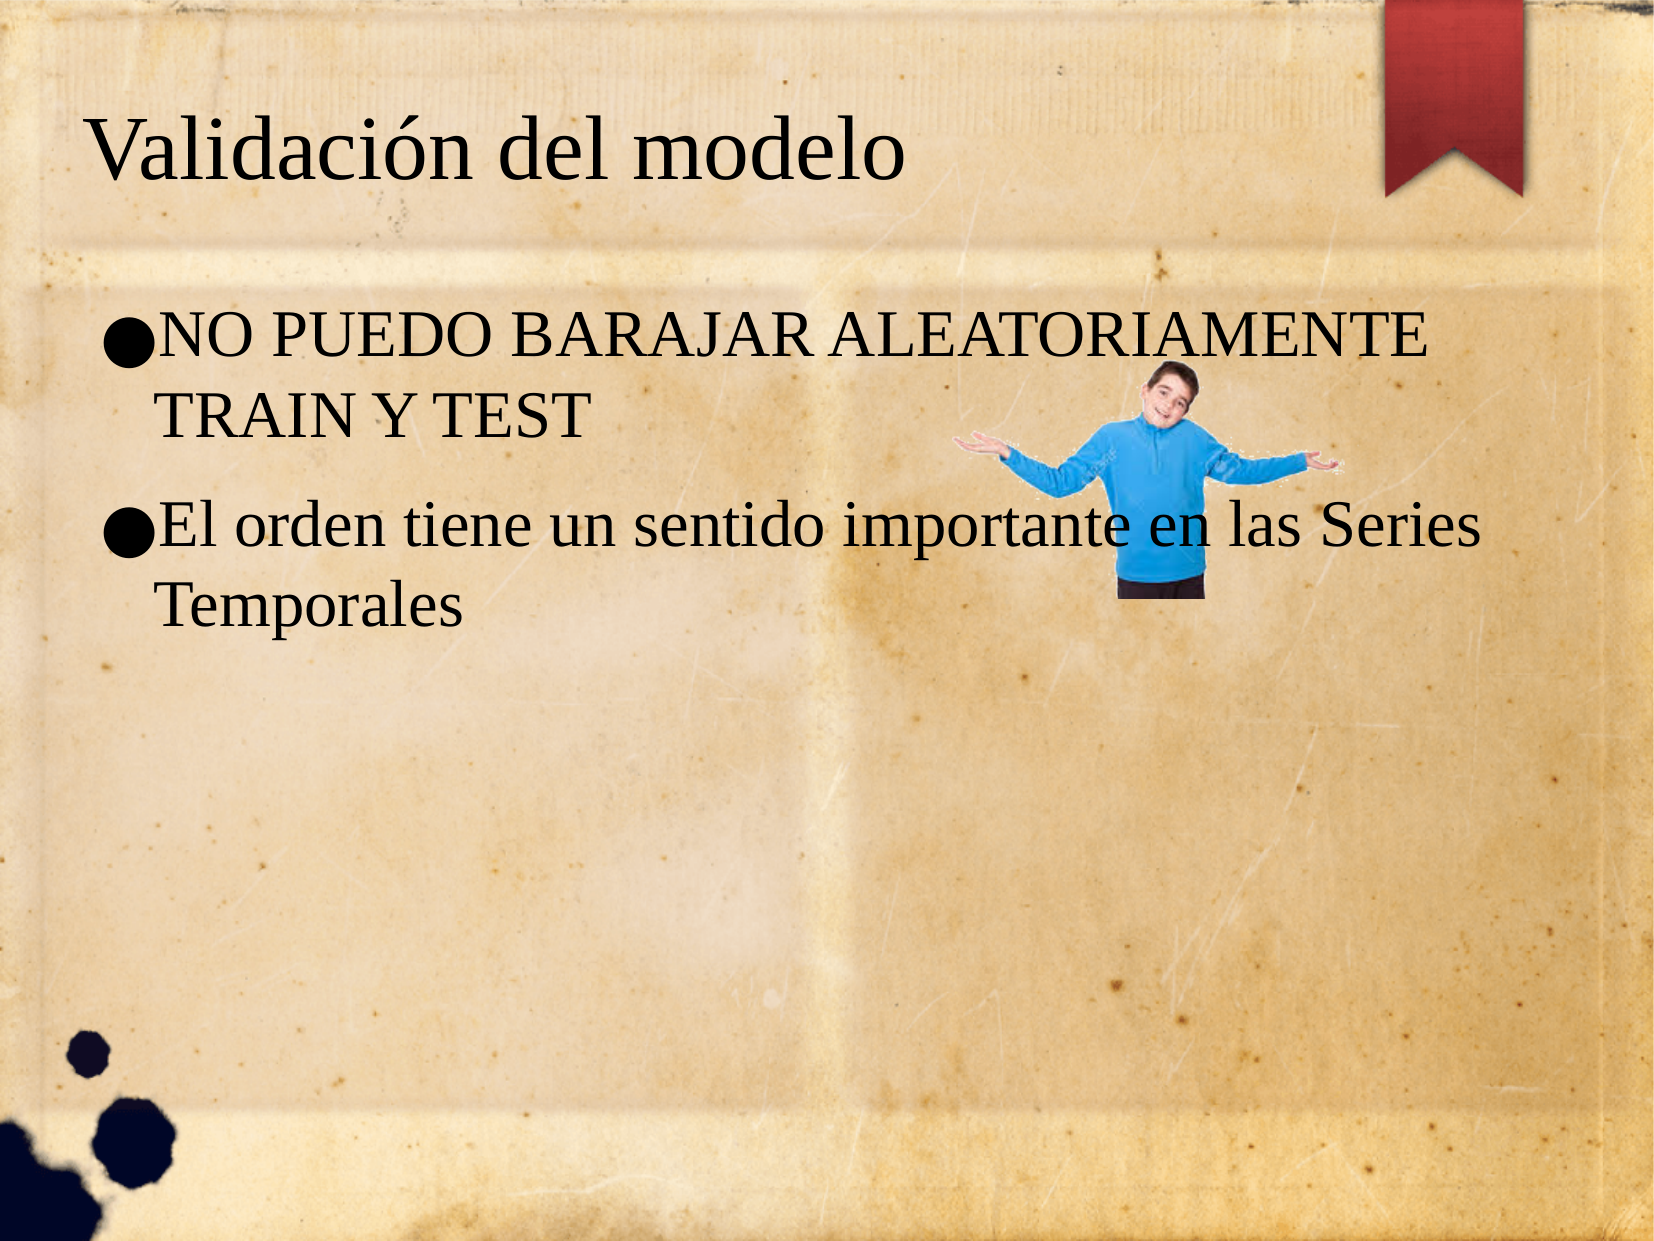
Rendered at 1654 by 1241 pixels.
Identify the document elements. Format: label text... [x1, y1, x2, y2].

list NO PUEDO BARAJAR ALEATORIAMENTE TRAIN Y TEST El orden tiene un sentido importante en las Series Temporales [82, 290, 1538, 1010]
picture [0, 0, 1654, 1241]
title Validación del modelo [82, 49, 1347, 237]
